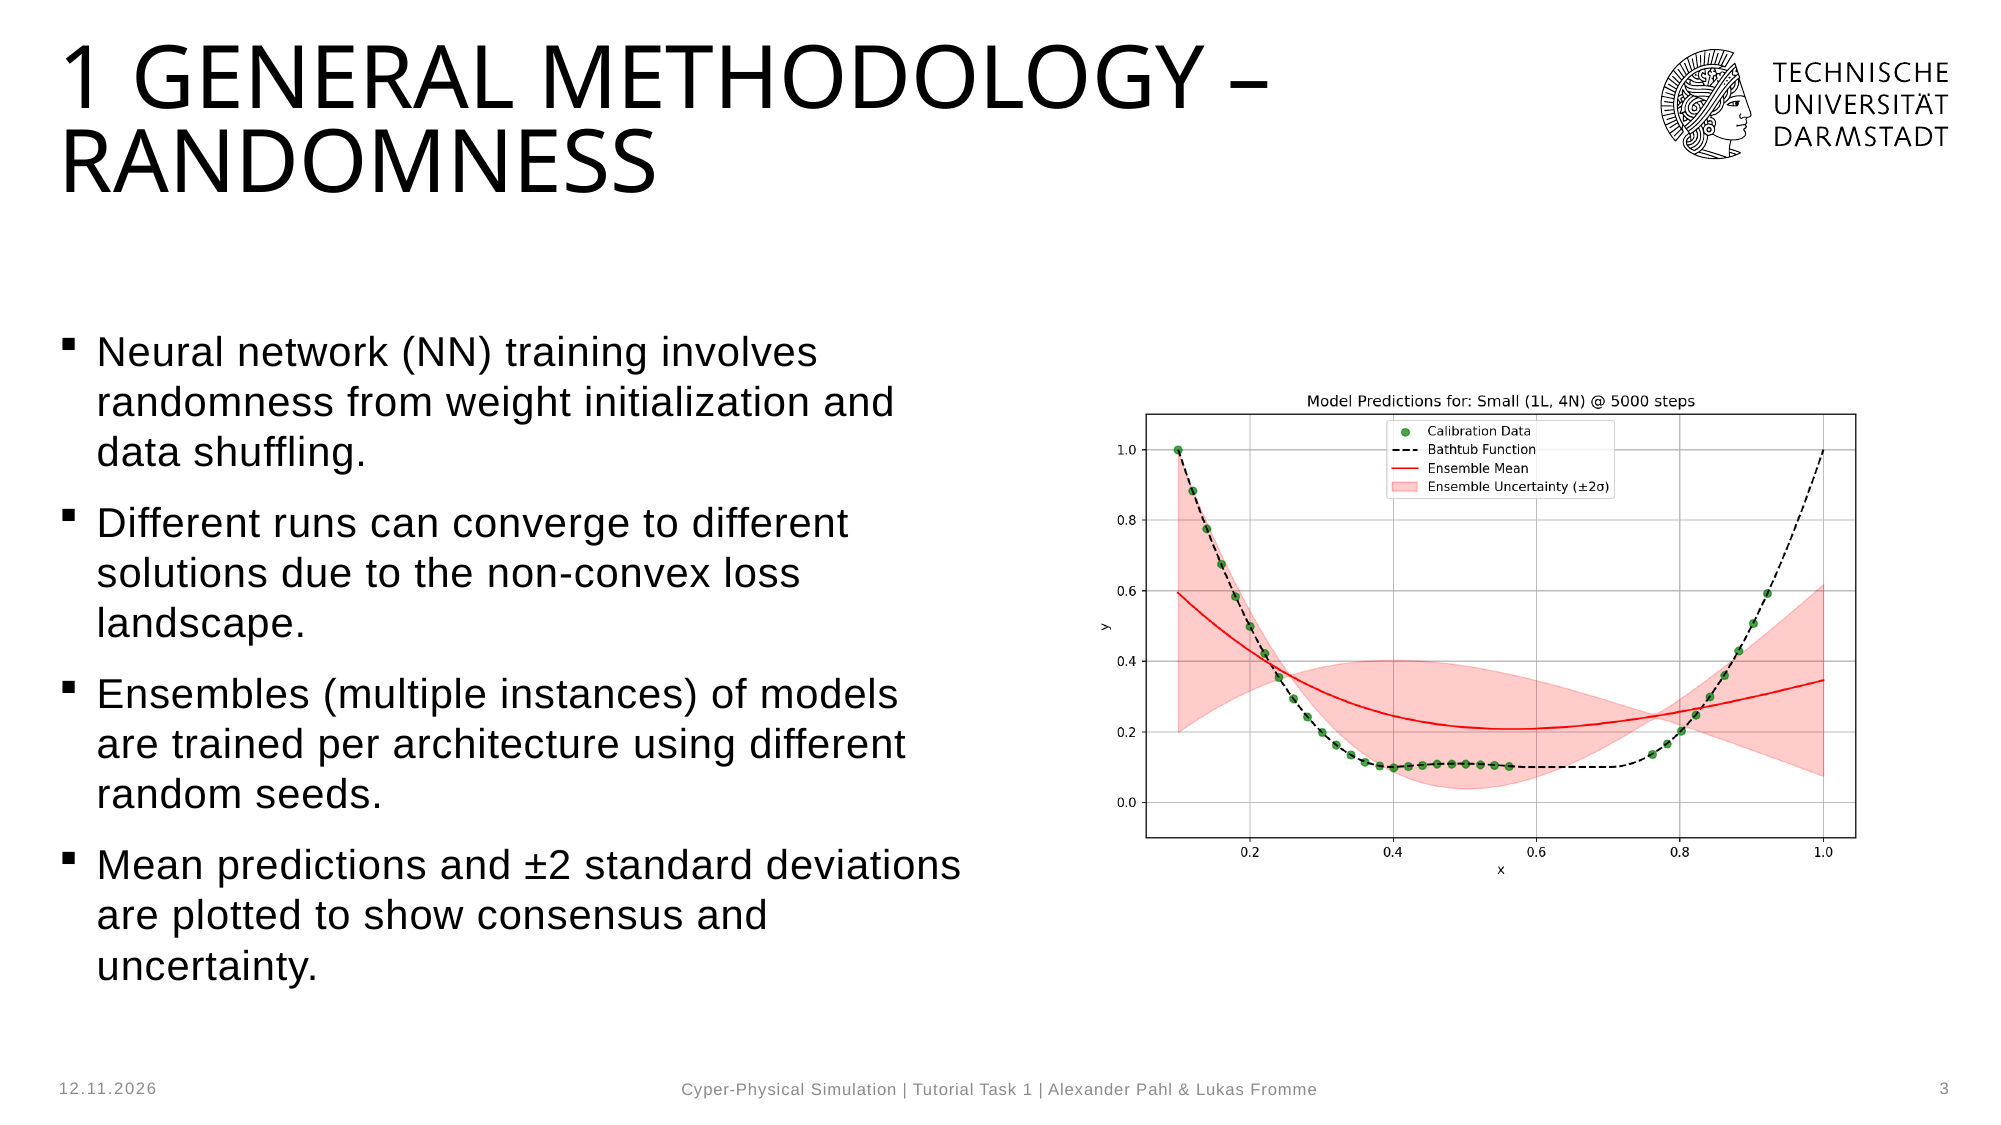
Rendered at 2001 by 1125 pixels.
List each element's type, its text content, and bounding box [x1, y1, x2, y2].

slide_number 3 [1708, 1075, 1949, 1106]
text_box 1 General Methodology – randomness [58, 32, 1644, 210]
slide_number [59, 1075, 296, 1106]
list Neural network (NN) training involves randomness from weight initialization and data shuffling. Different runs can converge to different solutions due to the non-convex loss landscape. Ensembles (multiple instances) of models are trained per architecture using different random seeds. Mean predictions and ±2 standard deviations are plotted to show consensus and uncertainty. [59, 324, 975, 1063]
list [1031, 348, 1947, 898]
